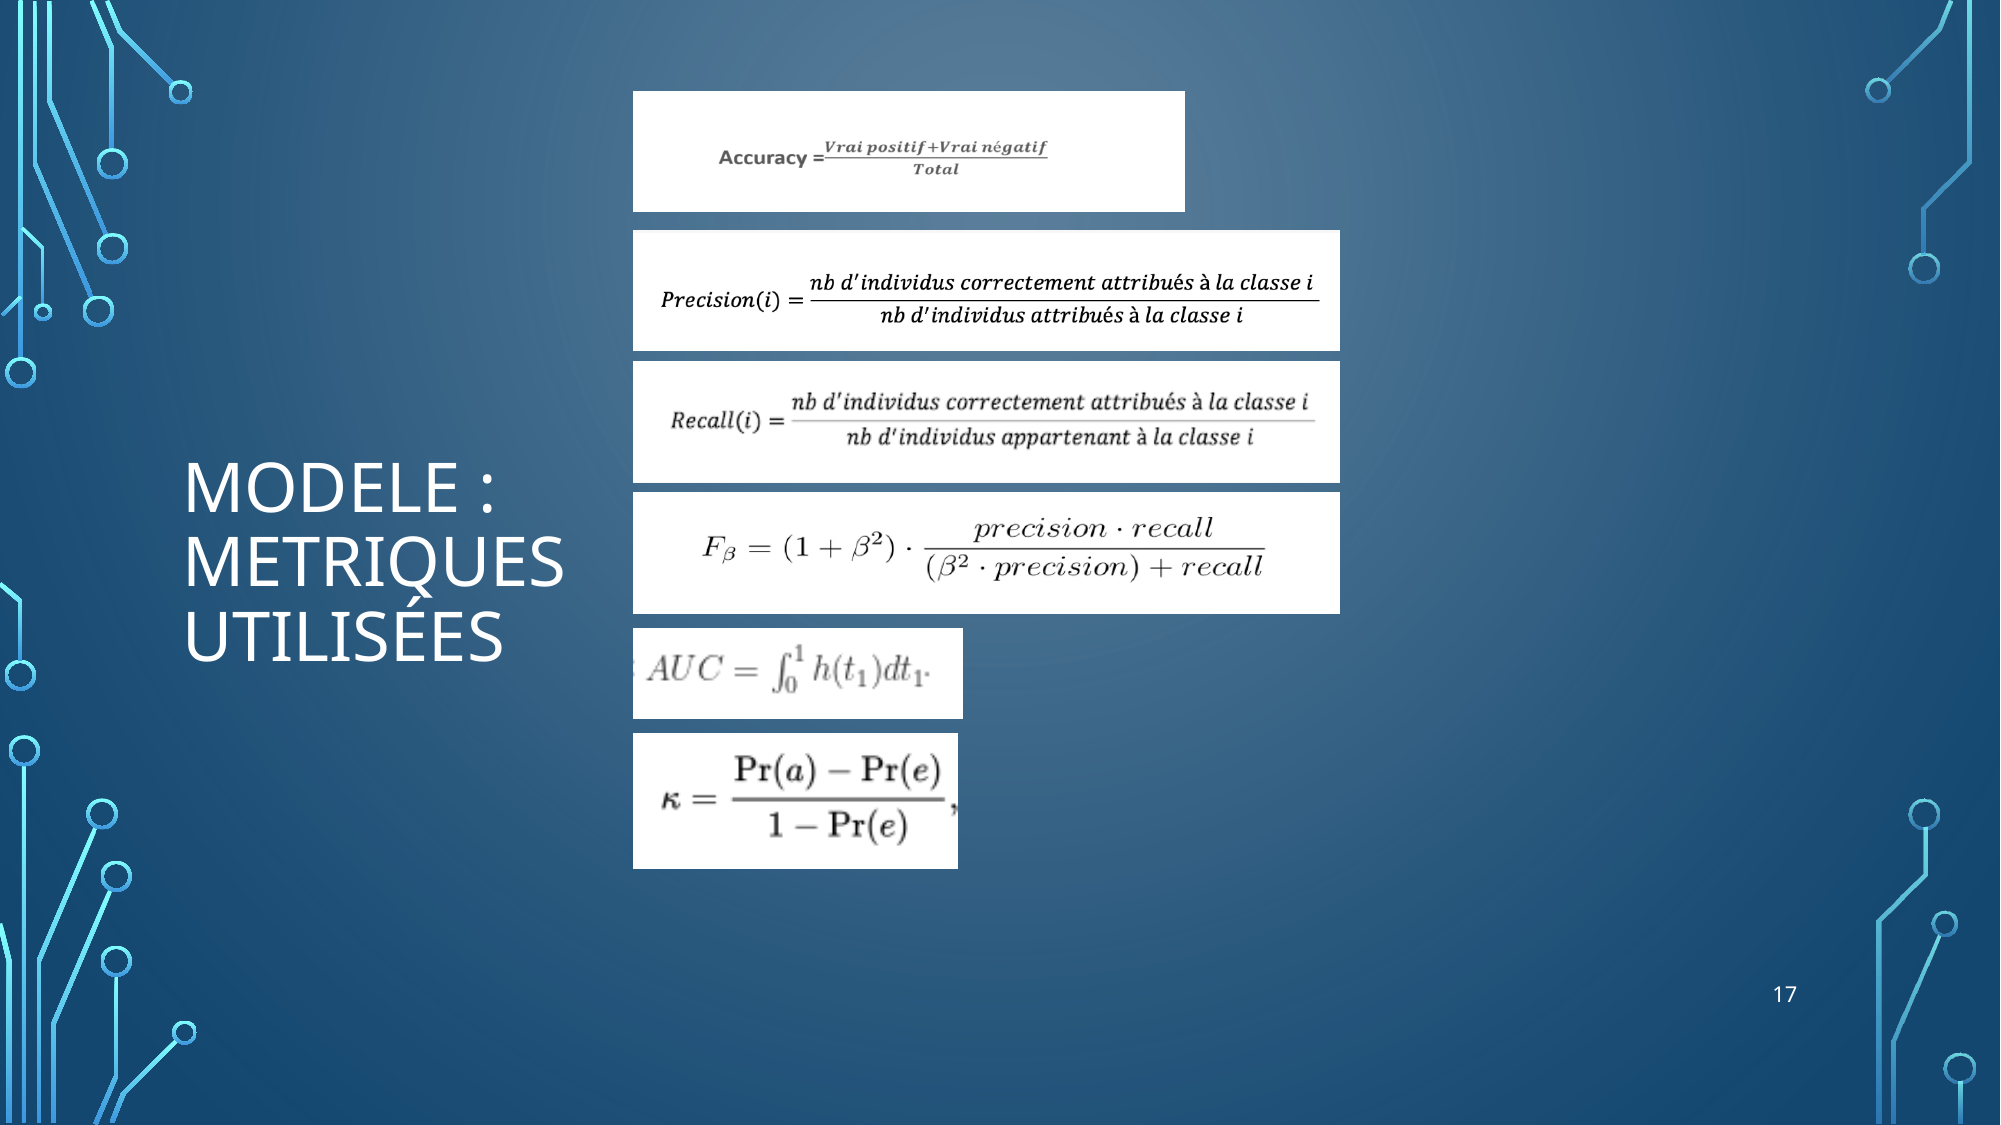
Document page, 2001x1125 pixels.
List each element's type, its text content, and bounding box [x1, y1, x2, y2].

picture [632, 230, 1341, 352]
title Modele : Metriques utilisées [167, 179, 670, 950]
picture [632, 361, 1341, 483]
picture [632, 733, 959, 870]
picture [632, 492, 1341, 614]
slide_number 17 [1685, 965, 1813, 1025]
picture [632, 628, 963, 719]
picture [632, 90, 1185, 212]
